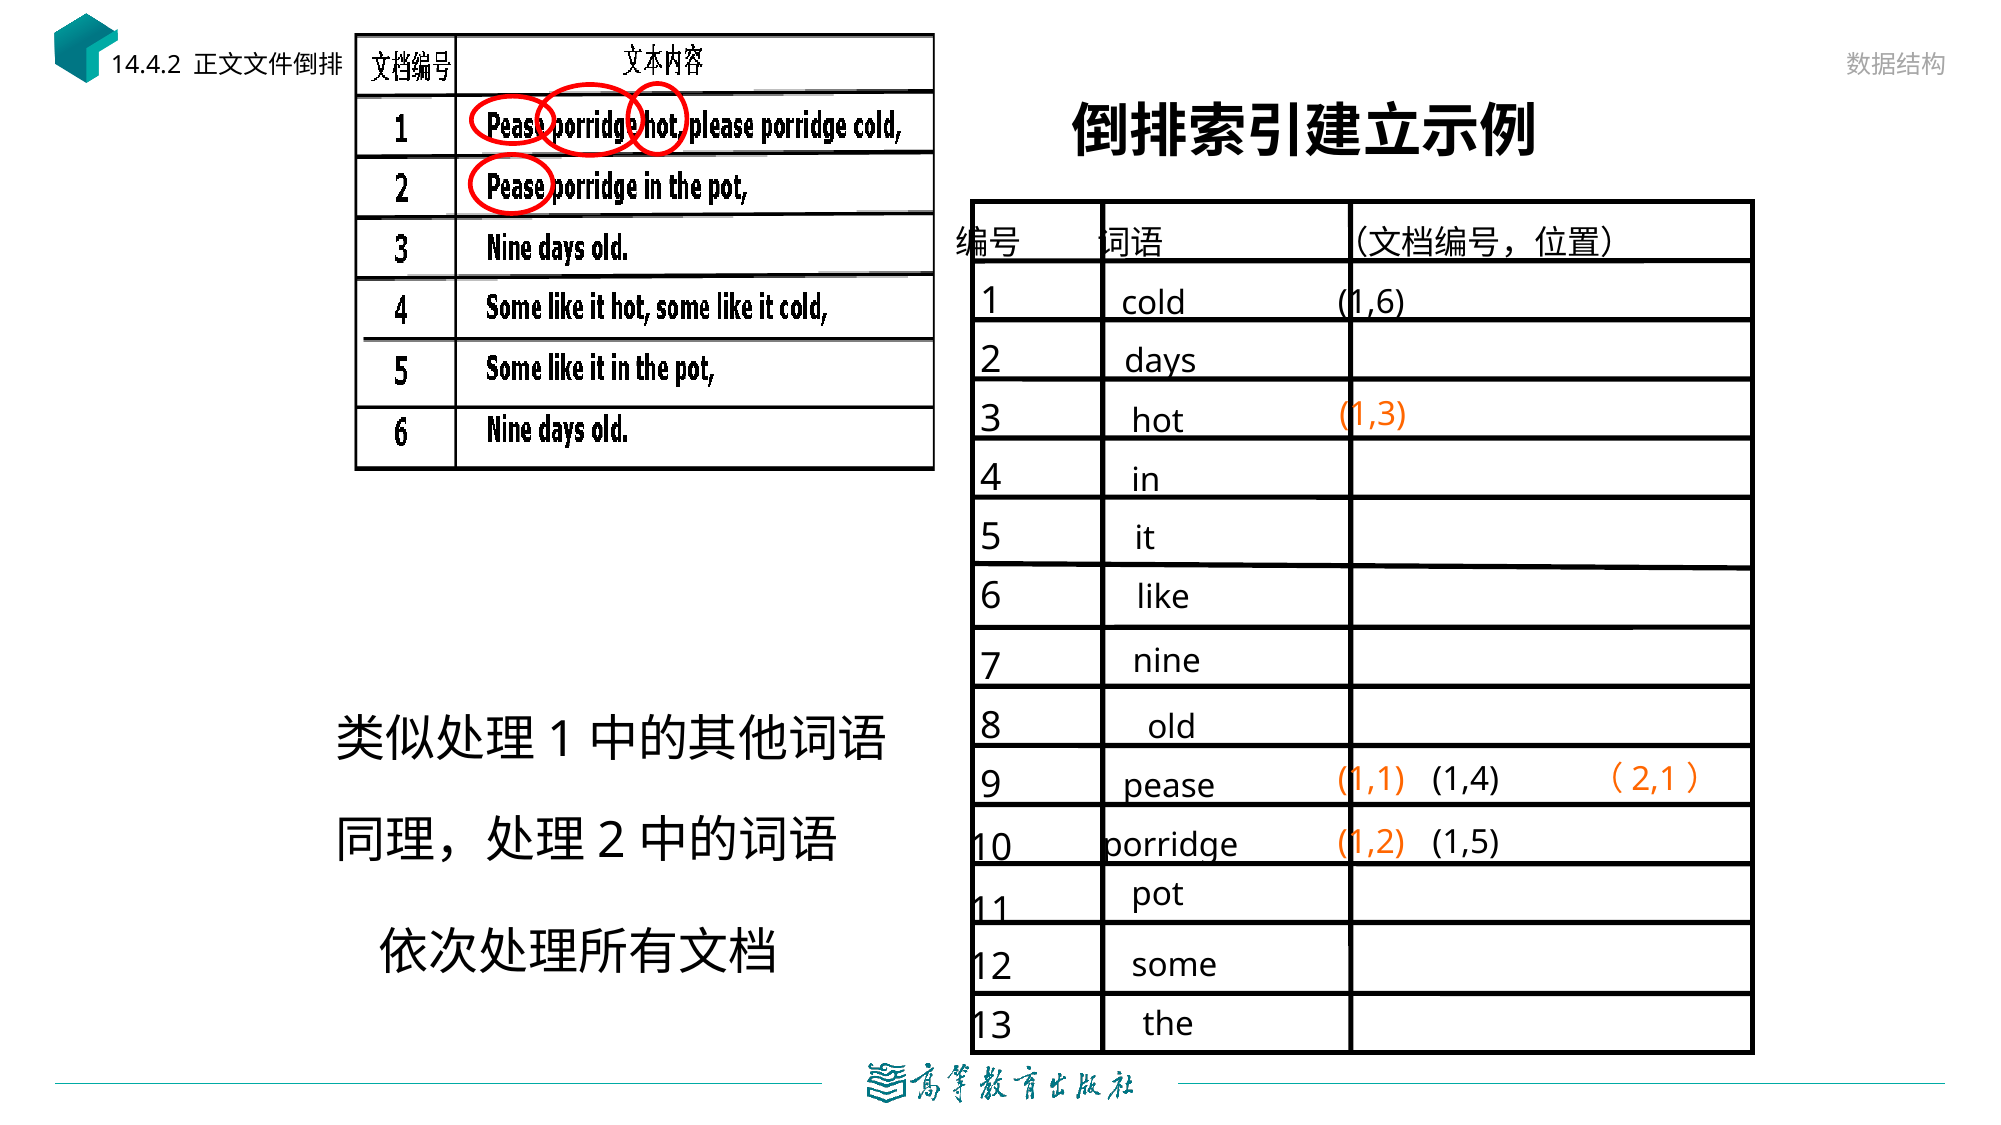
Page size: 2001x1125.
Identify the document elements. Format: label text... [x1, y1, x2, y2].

text_box [1351, 498, 1753, 627]
text_box 4 [965, 445, 1129, 504]
text_box [1129, 387, 1324, 438]
text_box porridge [1087, 816, 1366, 871]
text_box [1351, 746, 1753, 804]
text_box 同理，处理2中的词语 [320, 794, 421, 880]
text_box 5 [965, 504, 1129, 563]
text_box [1140, 994, 1350, 1053]
text_box [1103, 805, 1350, 816]
text_box 11 [954, 878, 1140, 934]
text_box [1351, 994, 1753, 1053]
text_box 1 [965, 269, 1129, 327]
text_box [1140, 871, 1350, 922]
text_box like [1121, 567, 1318, 623]
text_box [1338, 628, 1350, 686]
text_box [1129, 687, 1350, 745]
text_box [1140, 923, 1350, 993]
text_box 13 [954, 993, 1140, 1054]
text_box [1351, 379, 1753, 438]
picture [867, 1063, 1133, 1103]
text_box (1,5) [1417, 813, 1627, 868]
list 类似处理1中的其他词语 [320, 692, 421, 778]
text_box [1351, 687, 1753, 745]
text_box 6 [965, 563, 1129, 624]
text_box 8 [965, 693, 1129, 752]
text_box （2,1） [1575, 750, 1749, 805]
text_box hot [1116, 392, 1312, 447]
text_box (1,6) [1323, 272, 1533, 328]
subtitle 14.4.2 正文文件倒排 [95, 44, 354, 99]
text_box [1351, 439, 1753, 497]
text_box old [1132, 697, 1324, 753]
text_box it [1119, 509, 1283, 564]
text_box (1,3) [1324, 384, 1534, 439]
text_box [1351, 201, 1753, 213]
text_box 7 [965, 634, 1129, 693]
text_box (1,2) [1323, 813, 1417, 868]
text_box [1324, 746, 1350, 750]
text_box 10 [954, 815, 1140, 876]
text_box pease [1108, 757, 1343, 812]
text_box [1351, 628, 1753, 686]
text_box [1351, 805, 1753, 863]
text_box some [1116, 935, 1345, 991]
text_box （文档编号，位置） [1320, 213, 1762, 269]
text_box [1129, 261, 1350, 319]
text_box [1103, 201, 1350, 260]
text_box [972, 201, 1102, 213]
text_box [1351, 923, 1753, 993]
text_box nine [1117, 627, 1338, 687]
text_box [1103, 498, 1350, 627]
title 倒排索引建立示例 [935, 90, 2000, 176]
text_box [1103, 628, 1117, 634]
picture [354, 32, 935, 471]
text_box 2 [965, 327, 1129, 386]
text_box 依次处理所有文档 [363, 905, 421, 991]
text_box [466, 857, 919, 919]
text_box 索引 [421, 313, 972, 1012]
text_box in [1116, 451, 1288, 506]
list 数据结构 [1115, 32, 1962, 86]
text_box [972, 628, 1102, 634]
text_box [1324, 379, 1350, 384]
text_box [1129, 320, 1350, 378]
text_box [1351, 269, 1753, 319]
text_box cold [1106, 273, 1314, 329]
text_box (1,1) [1323, 750, 1417, 805]
text_box 词语 [1082, 213, 1292, 269]
text_box [1351, 864, 1753, 922]
text_box [1129, 439, 1350, 497]
text_box the [1127, 994, 1322, 1050]
text_box 12 [954, 934, 1140, 993]
text_box 3 [965, 386, 1129, 445]
text_box days [1109, 331, 1324, 387]
text_box (1,4) [1417, 750, 1575, 805]
text_box pot [1116, 864, 1312, 920]
text_box [1129, 746, 1323, 757]
text_box 编号 [940, 213, 1082, 269]
text_box [1351, 320, 1753, 378]
text_box 9 [965, 752, 1129, 813]
